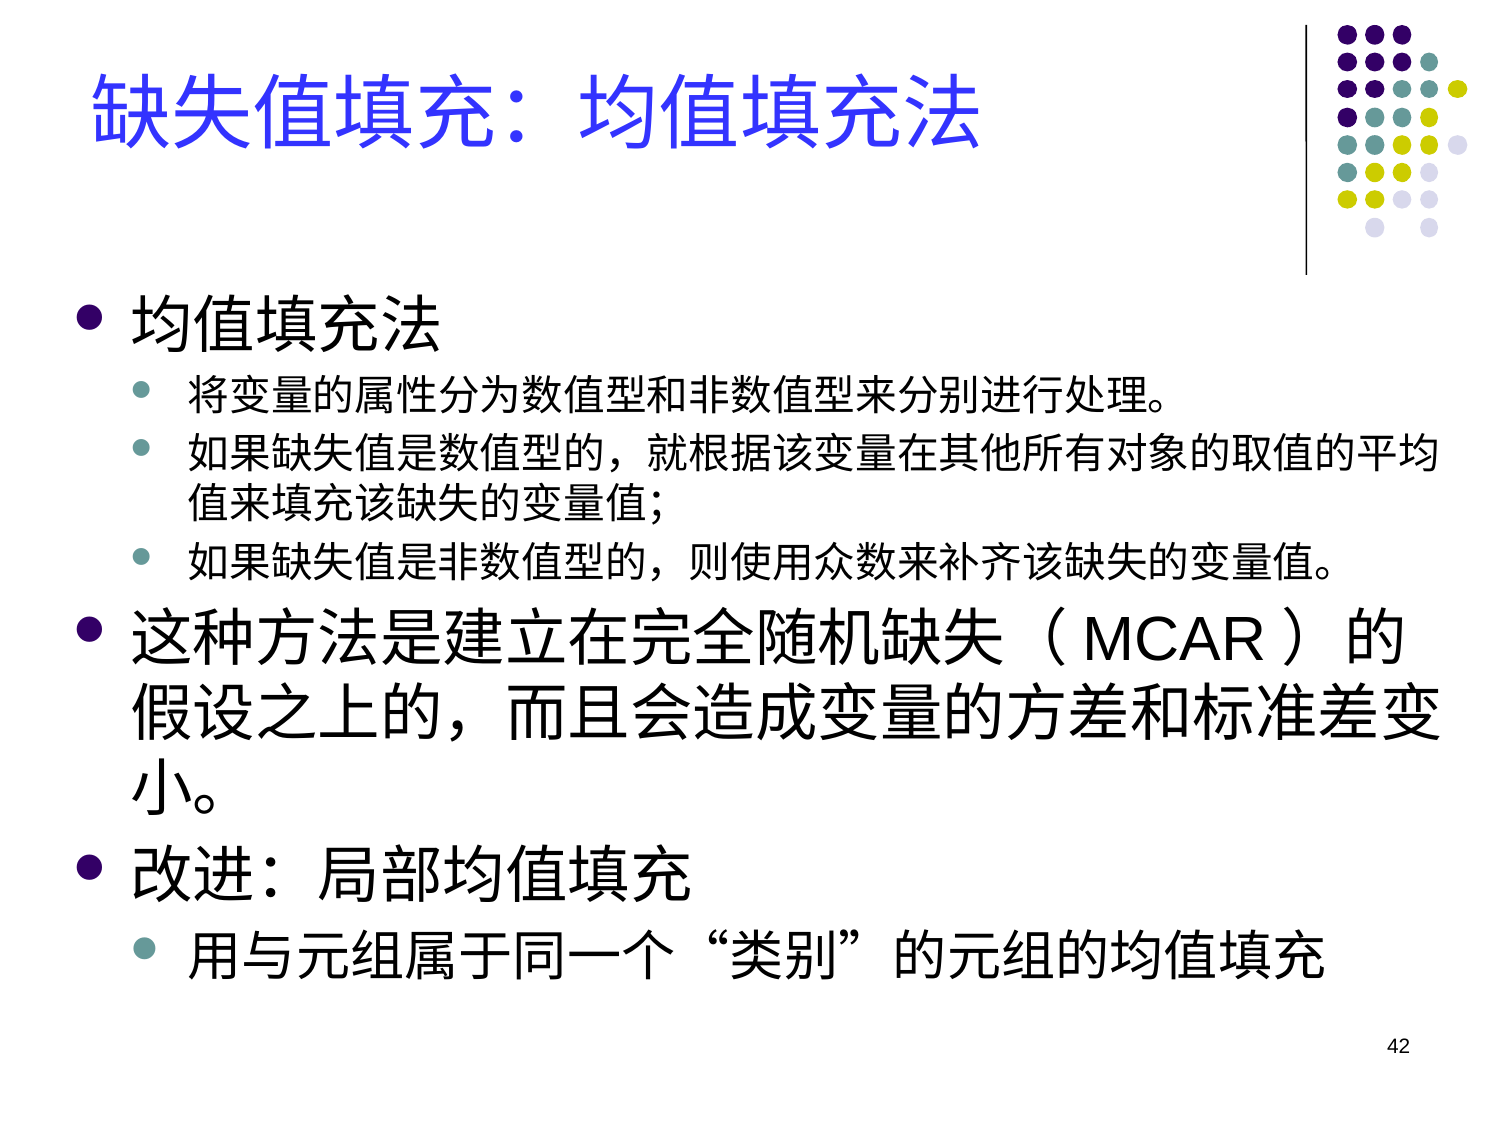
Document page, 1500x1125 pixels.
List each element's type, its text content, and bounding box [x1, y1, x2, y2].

slide_number 42 [1074, 1047, 1426, 1101]
title 缺失值填充：均值填充法 [75, 0, 1313, 167]
list 均值填充法 将变量的属性分为数值型和非数值型来分别进行处理。 如果缺失值是数值型的，就根据该变量在其他所有对象的取值的平均值来填充该缺失的变量值； 如果缺失值是非数值型的，则使用众数来补齐该缺失的变量值。 这种方法是建立在完全随机缺失（MCAR）的假设之上的，而且会造成变量的方差和标准差变小。 改进：局部均值填充 用与元组属于同一个“类别”的元组的均值填充 [58, 190, 1465, 1047]
